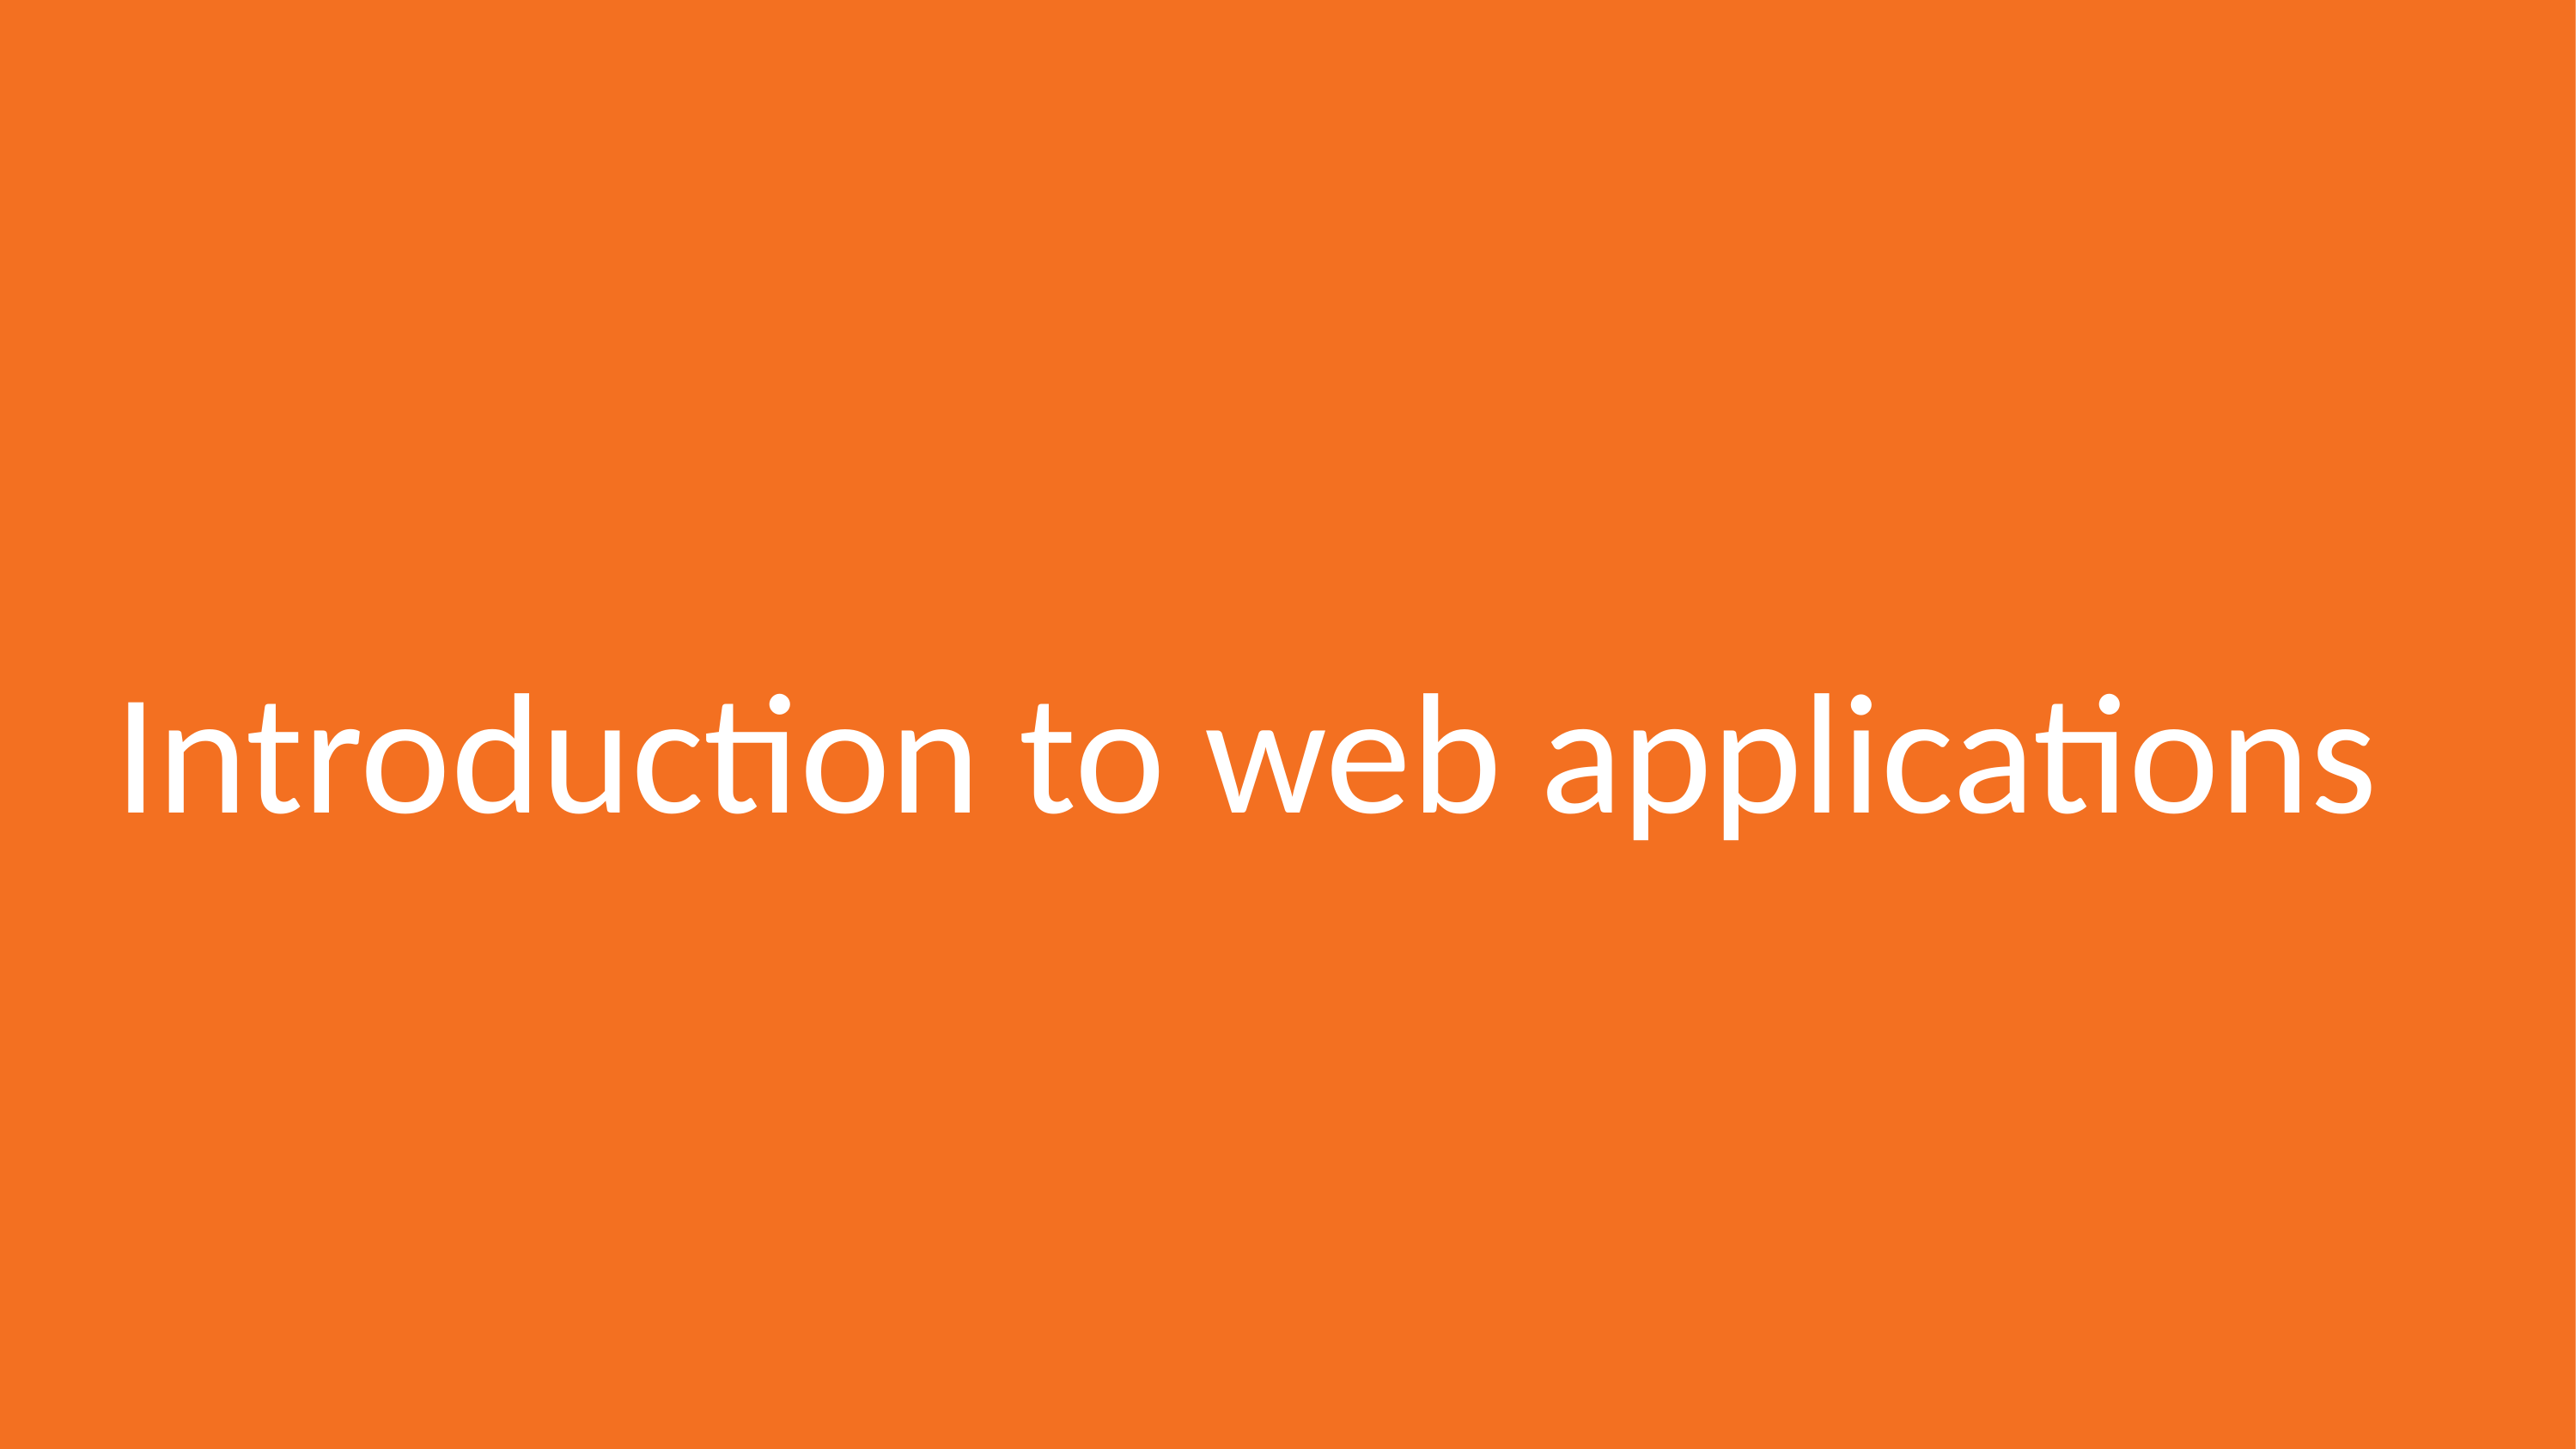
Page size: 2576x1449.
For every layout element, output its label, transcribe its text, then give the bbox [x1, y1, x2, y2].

title Introduction to web applications [88, 478, 2472, 874]
